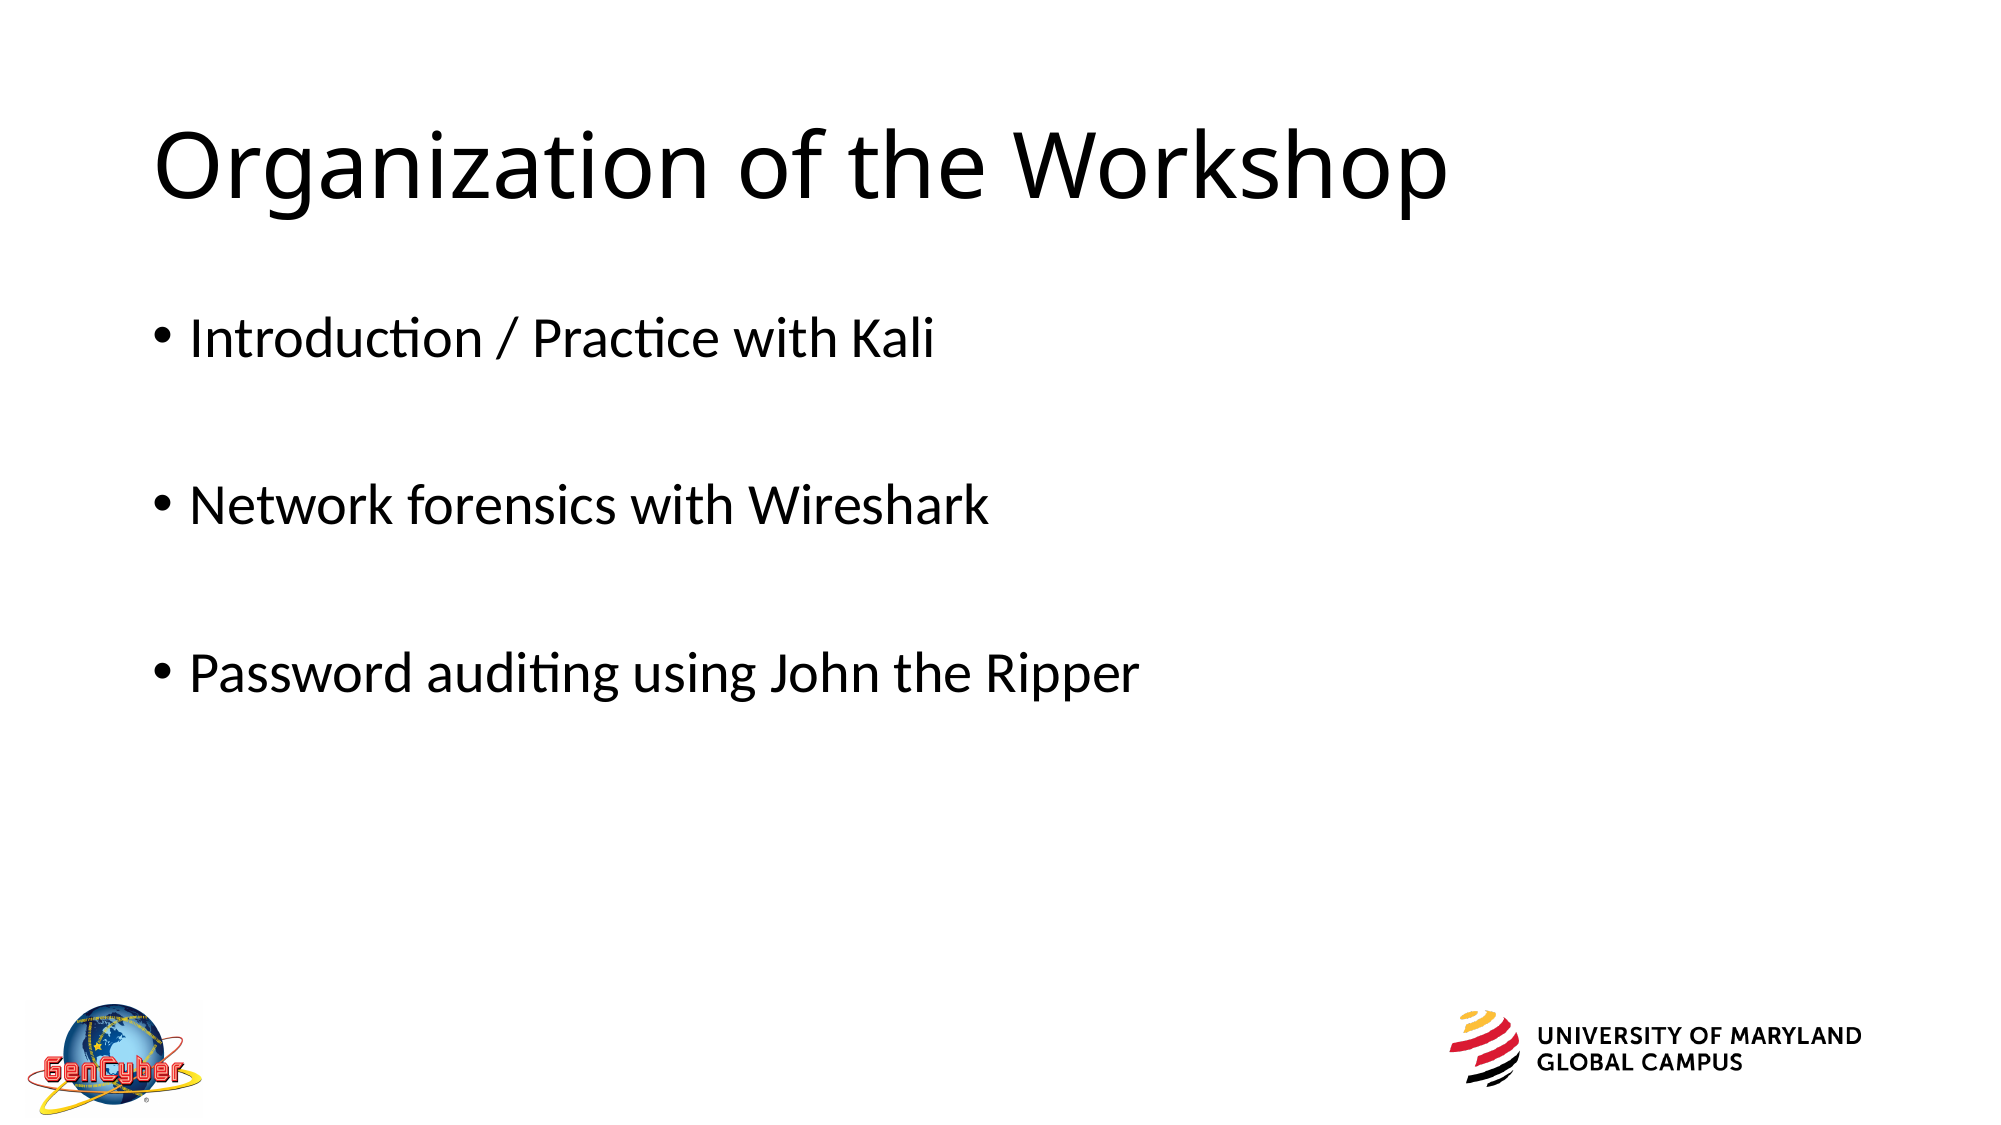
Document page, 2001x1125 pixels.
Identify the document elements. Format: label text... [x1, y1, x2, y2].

picture [1447, 1014, 1863, 1088]
picture [25, 1000, 203, 1118]
list Introduction / Practice with Kali Network forensics with Wireshark Password auditing using John the Ripper [137, 299, 1863, 1014]
title Organization of the Workshop [137, 59, 1863, 278]
